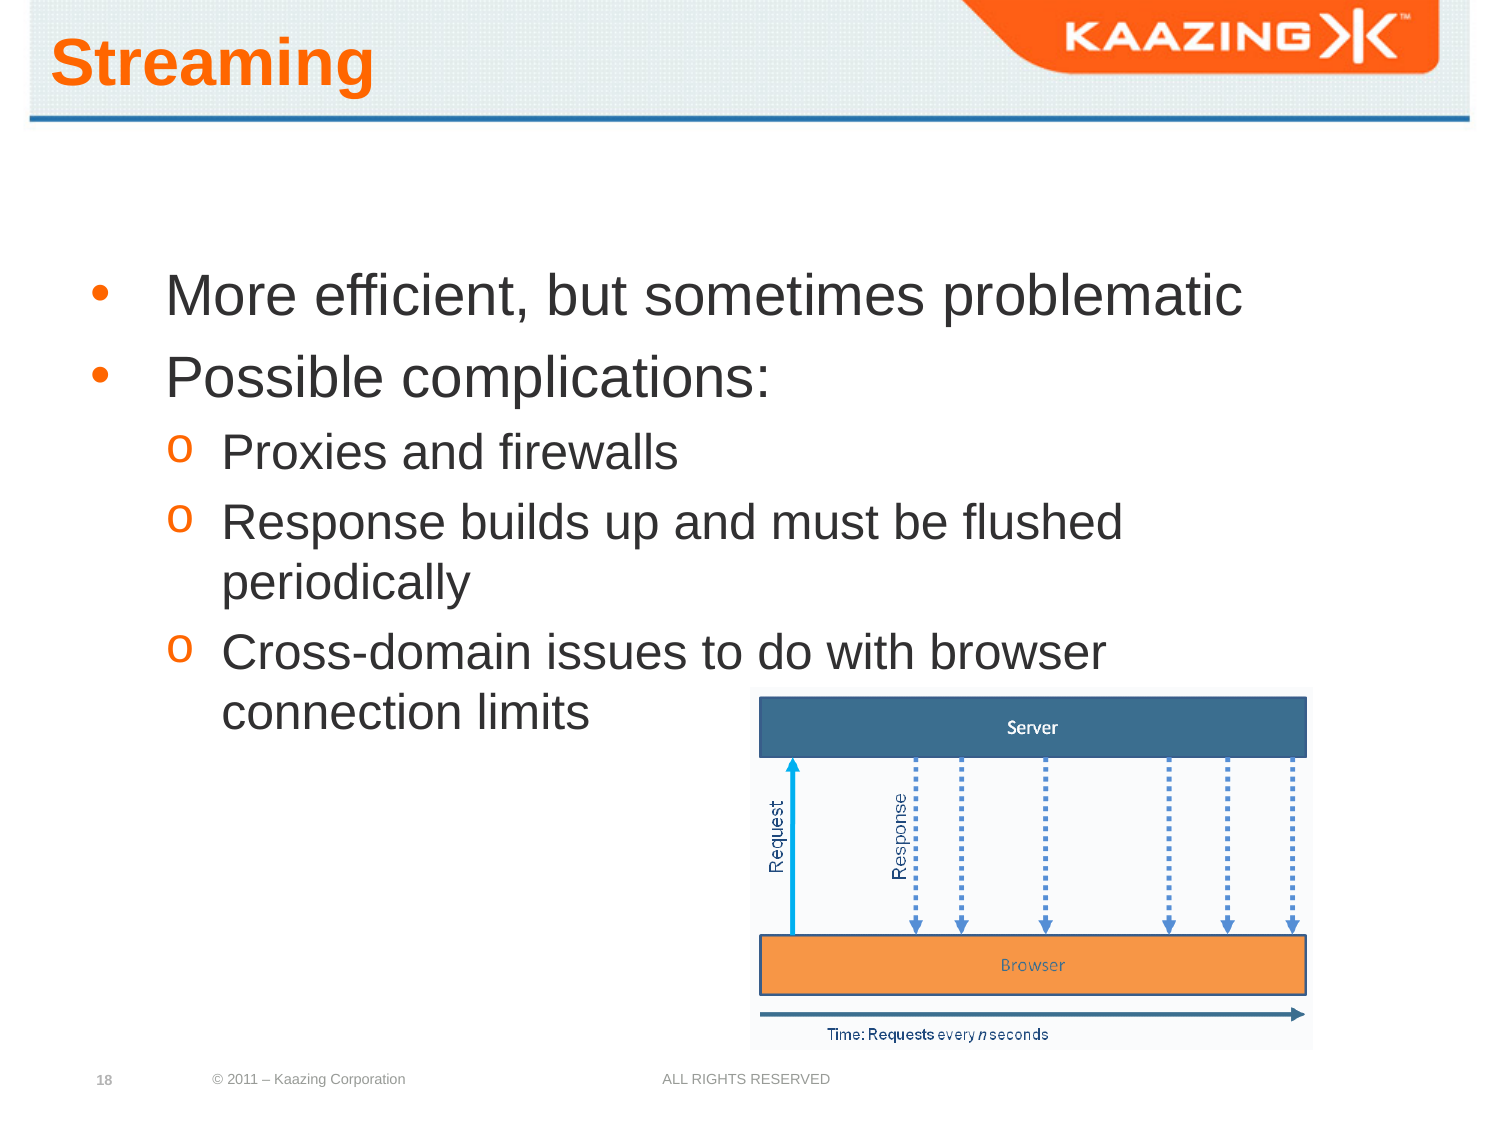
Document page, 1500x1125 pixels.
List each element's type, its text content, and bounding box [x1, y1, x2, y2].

list More efficient, but sometimes problematic Possible complications: Proxies and firewalls Response builds up and must be flushed periodically Cross-domain issues to do with browser connection limits [75, 249, 1275, 988]
picture [0, 0, 1500, 1125]
title Streaming [50, 12, 1338, 113]
